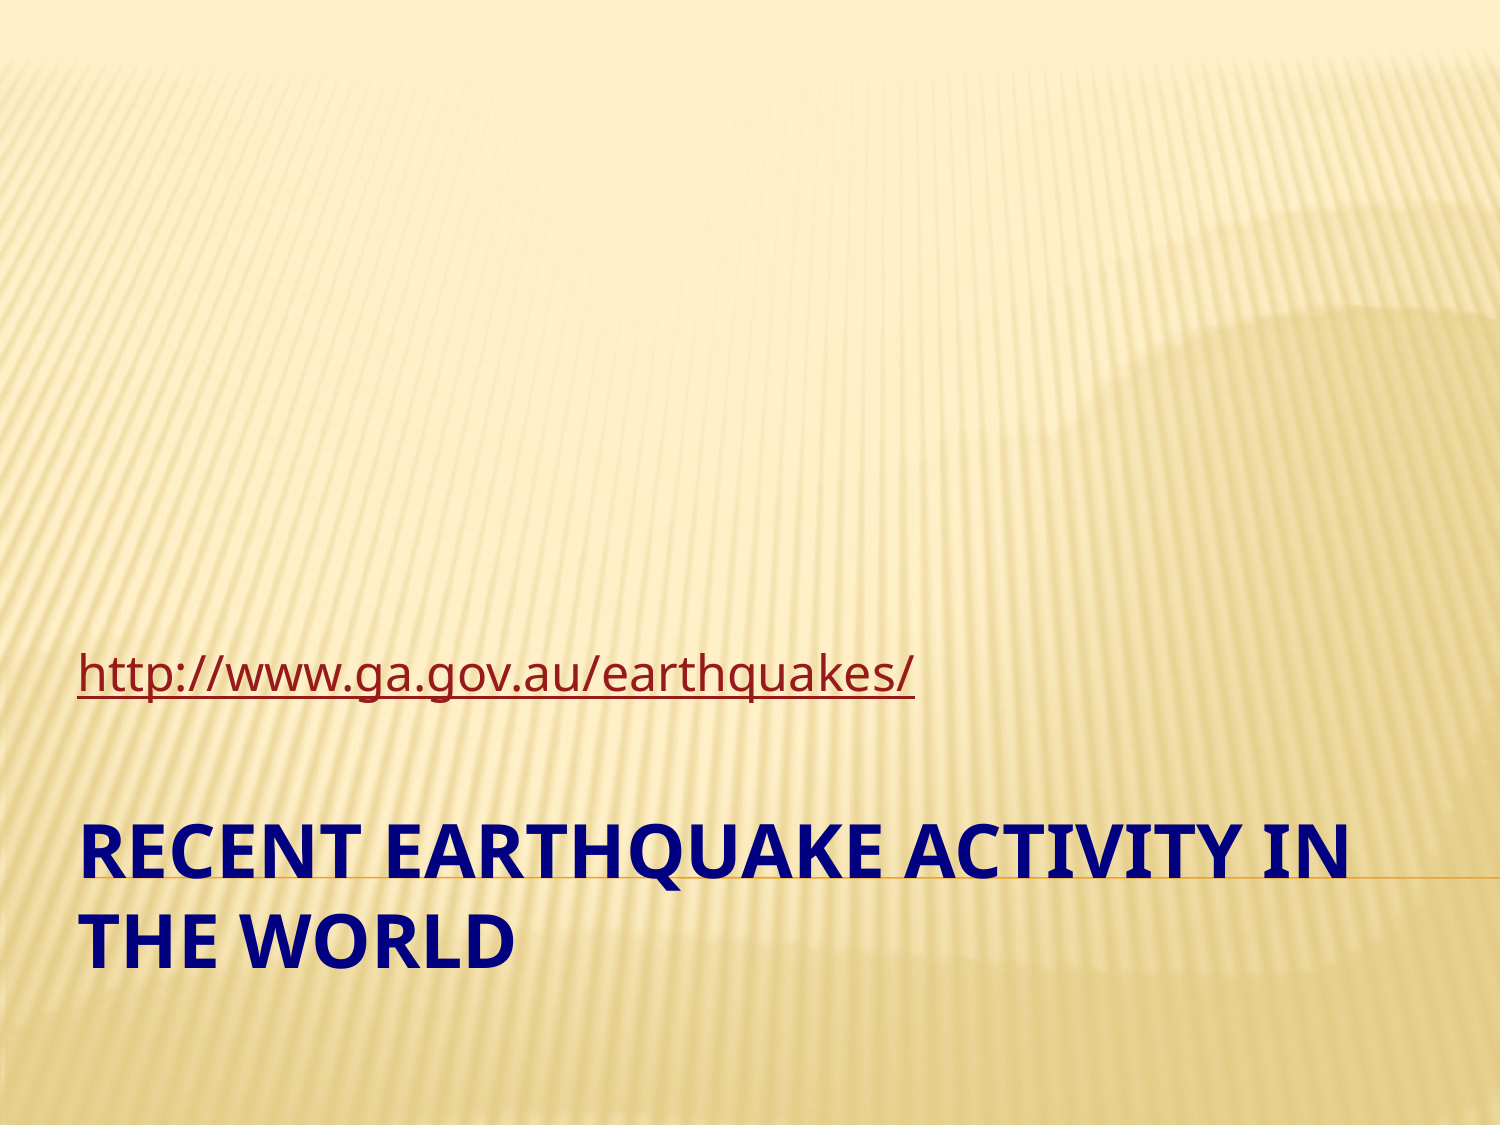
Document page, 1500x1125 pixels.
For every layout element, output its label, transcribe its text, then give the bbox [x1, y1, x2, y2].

title Recent Earthquake Activity in the World [62, 796, 1450, 997]
subtitle http://www.ga.gov.au/earthquakes/ [62, 637, 1450, 788]
